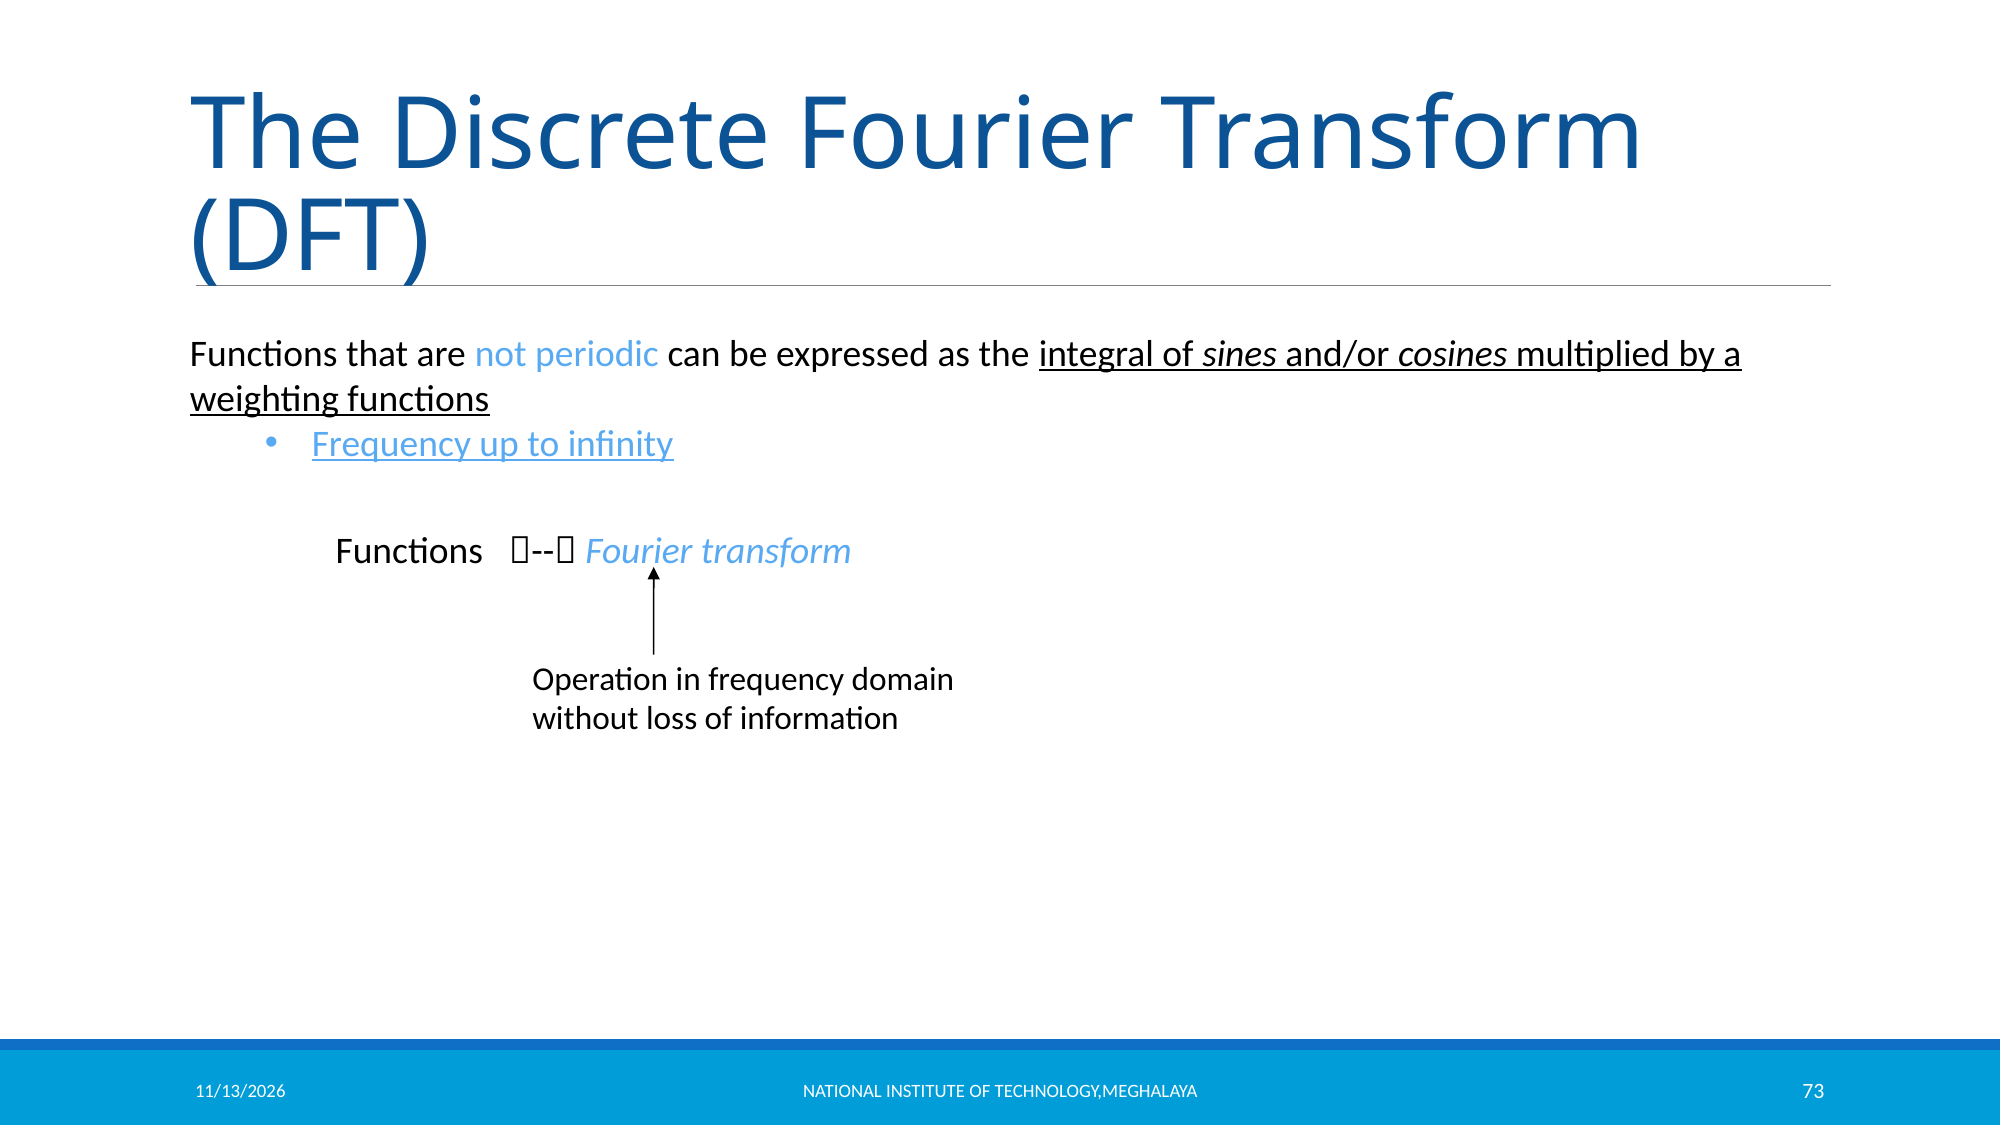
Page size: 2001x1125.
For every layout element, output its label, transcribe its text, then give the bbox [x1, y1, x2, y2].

text_box Functions -- Fourier transform [320, 518, 868, 579]
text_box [517, 566, 1126, 746]
title The Discrete Fourier Transform (DFT) [175, 60, 1826, 299]
text_box Functions that are not periodic can be expressed as the integral of sines and/or cosines multiplied by a weighting functions Frequency up to infinity [175, 321, 1826, 517]
footer National Institute of Technology,Meghalaya [604, 1059, 1396, 1120]
slide_number 73 [1624, 1059, 1840, 1120]
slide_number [180, 1059, 586, 1120]
